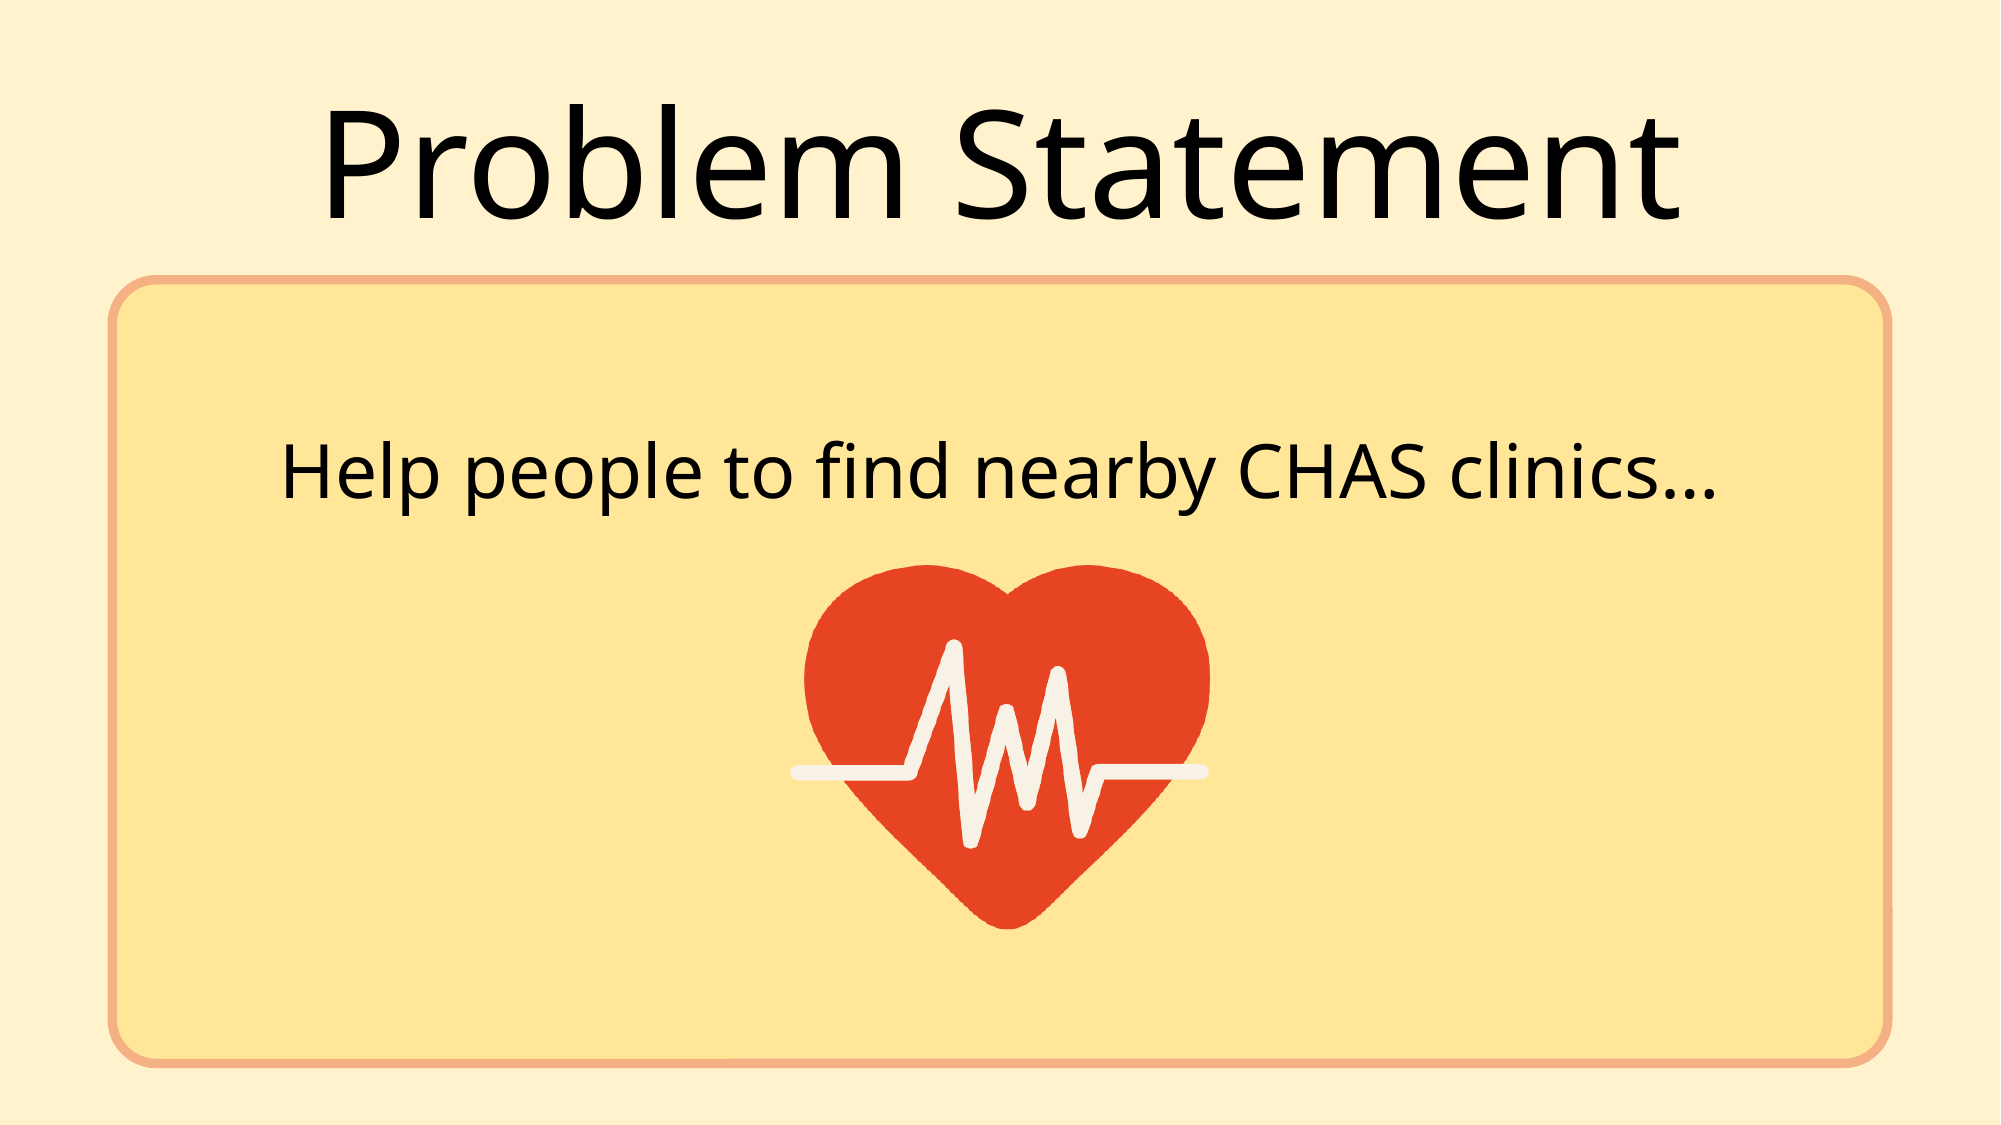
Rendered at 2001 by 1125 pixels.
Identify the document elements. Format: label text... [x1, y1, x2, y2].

text_box Help people to find nearby CHAS clinics… [158, 416, 1842, 522]
picture [790, 537, 1210, 957]
text_box [111, 278, 1889, 1065]
text_box Problem Statement [56, 61, 1943, 257]
